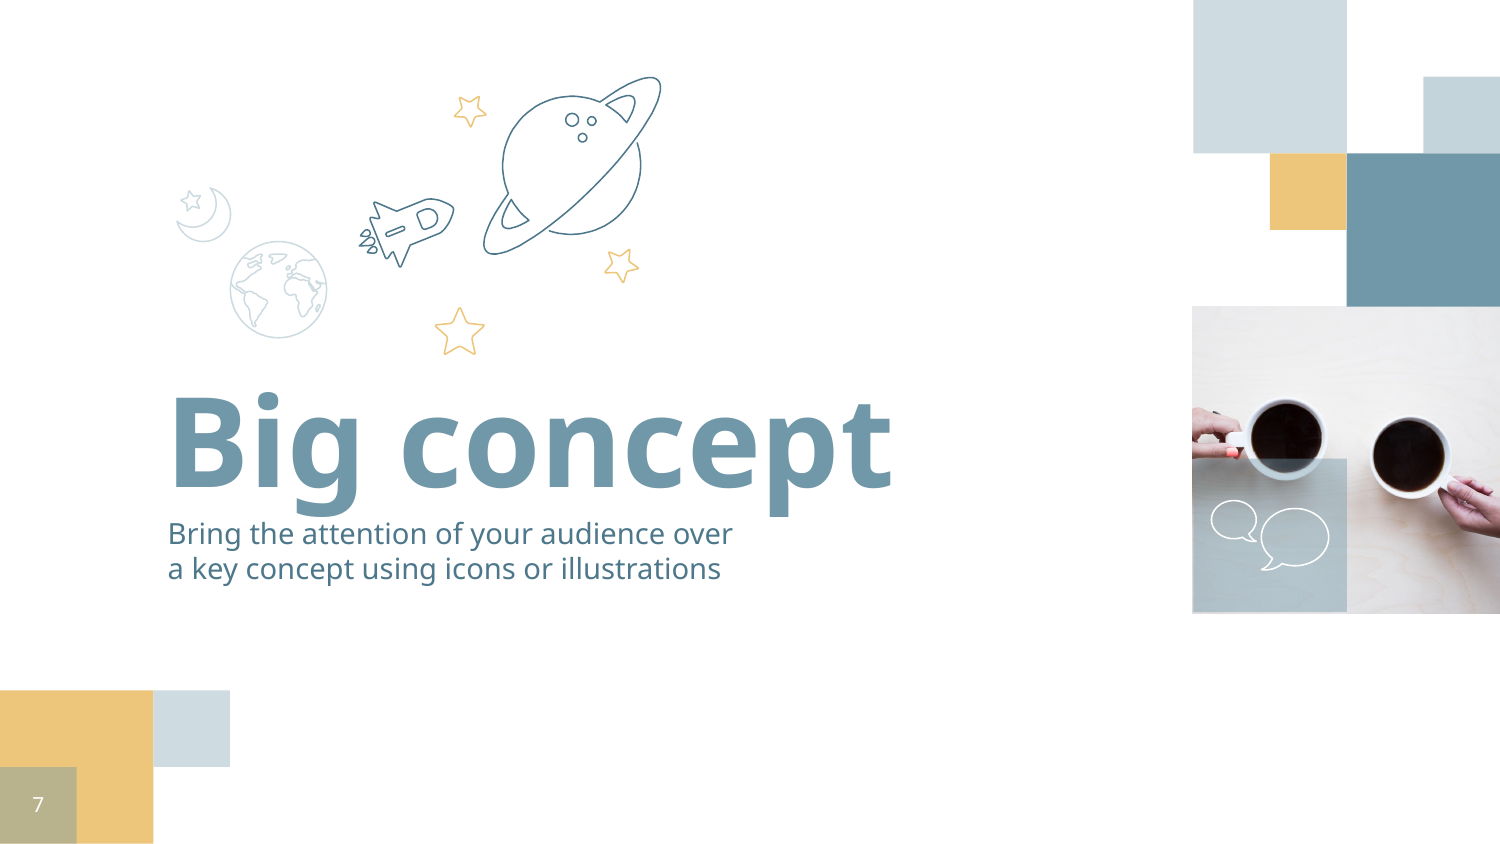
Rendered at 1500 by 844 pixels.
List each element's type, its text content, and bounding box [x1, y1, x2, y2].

subtitle Bring the attention of your audience over a key concept using icons or illustrations [152, 499, 756, 629]
picture [1192, 306, 1500, 614]
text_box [366, 188, 444, 267]
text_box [176, 187, 231, 242]
title Big concept [149, 337, 1008, 528]
slide_number ‹#› [0, 767, 77, 844]
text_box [483, 77, 661, 255]
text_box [230, 241, 327, 339]
